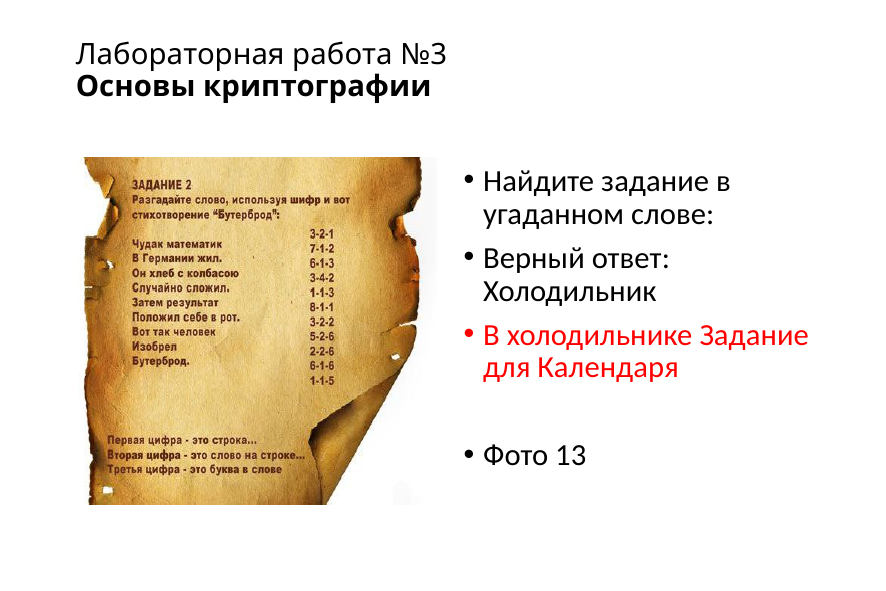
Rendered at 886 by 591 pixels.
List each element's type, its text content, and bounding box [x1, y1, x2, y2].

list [60, 157, 438, 505]
title Лабораторная работа №3 Основы криптографии [60, 31, 825, 146]
list Найдите задание в угаданном слове: Верный ответ: Холодильник В холодильнике Задание для Календаря Фото 13 [448, 157, 826, 532]
